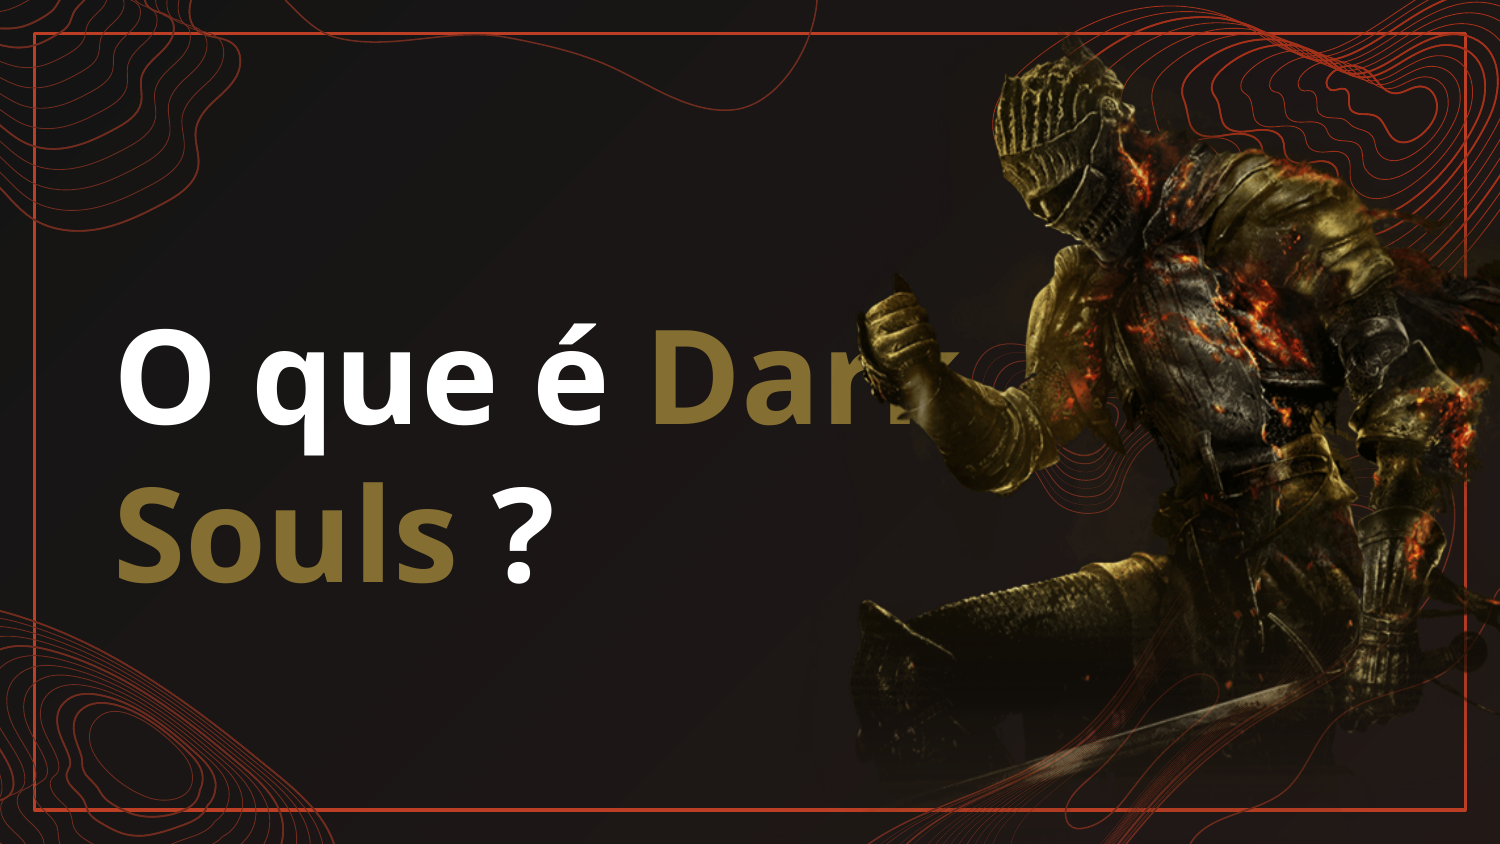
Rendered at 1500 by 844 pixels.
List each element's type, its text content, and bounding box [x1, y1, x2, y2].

picture [693, 19, 1500, 844]
title O que é Dark Souls ? [98, 231, 688, 671]
